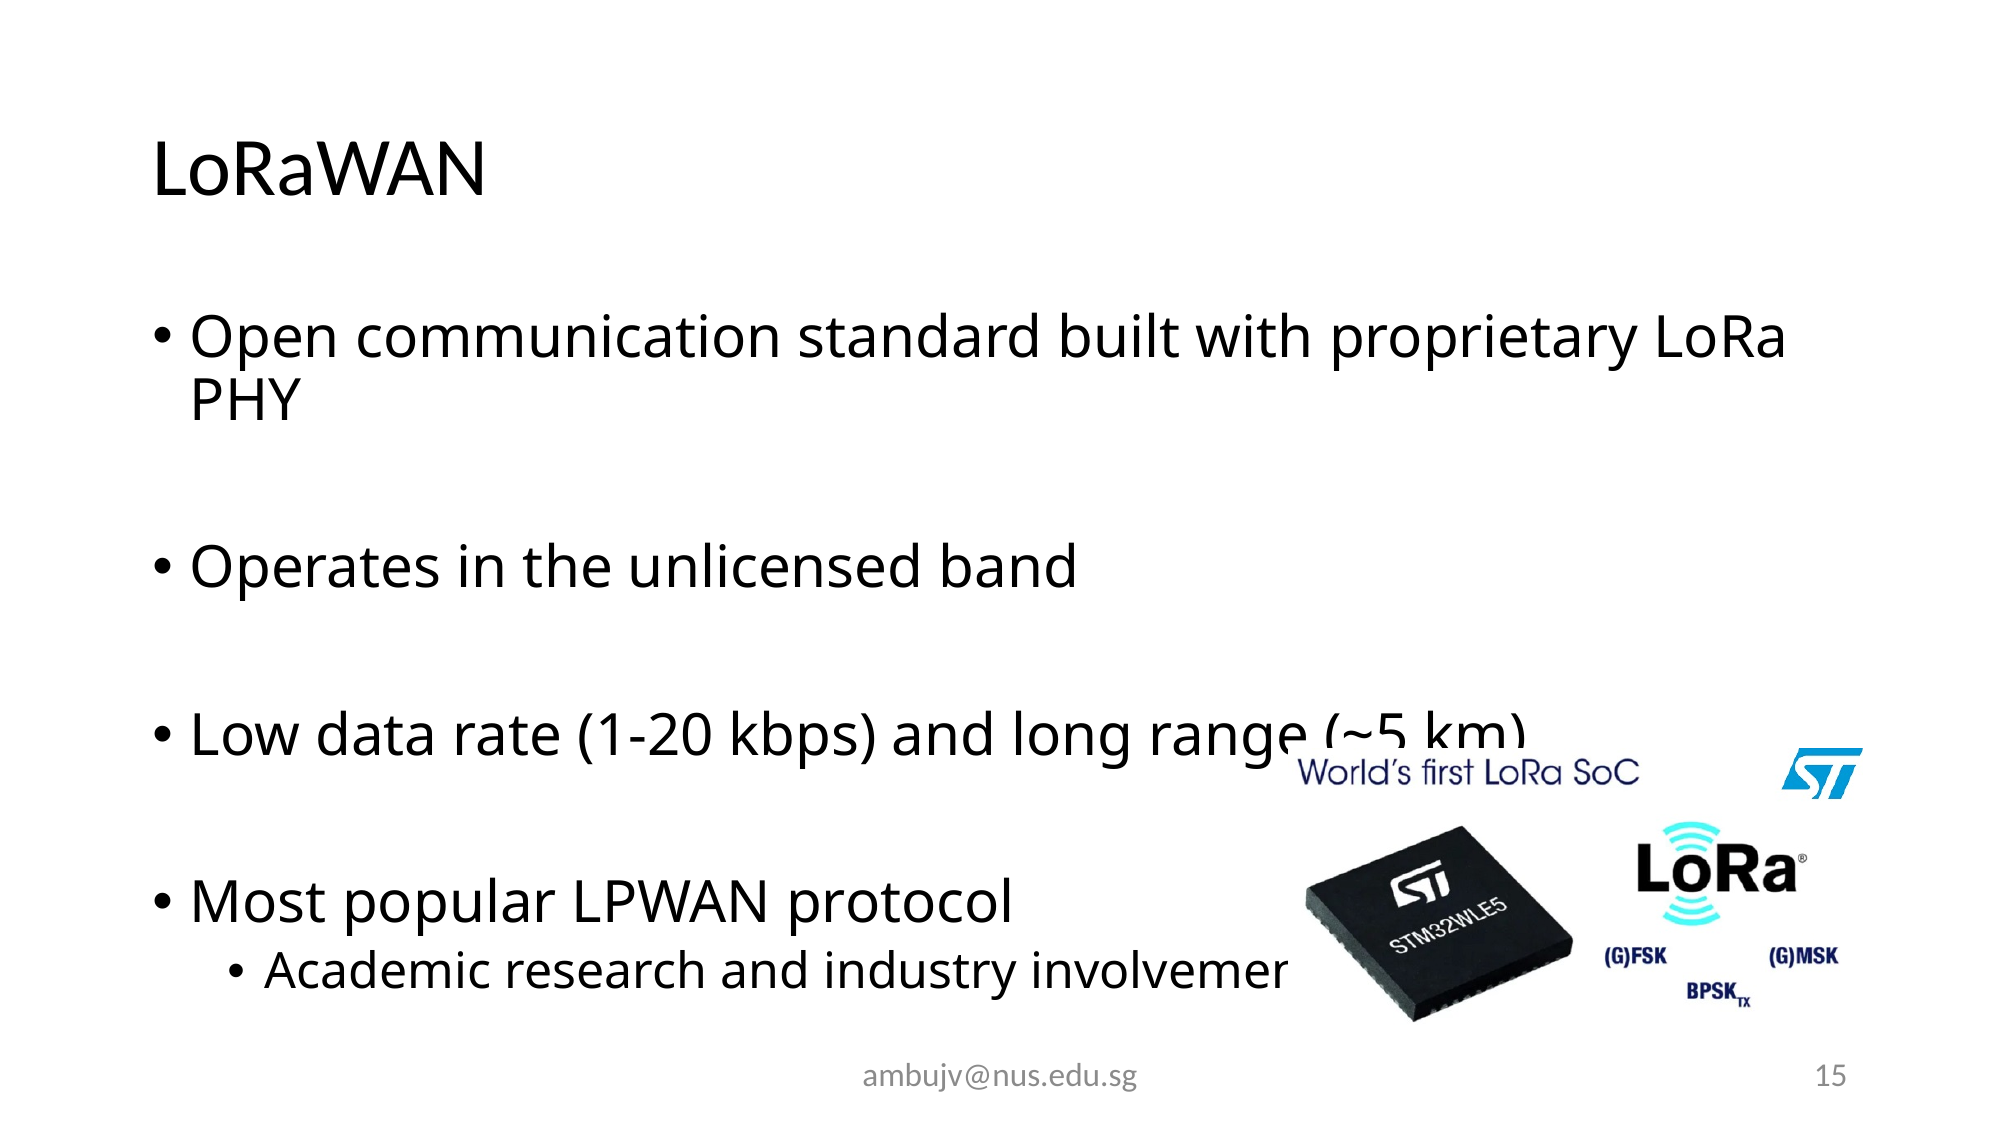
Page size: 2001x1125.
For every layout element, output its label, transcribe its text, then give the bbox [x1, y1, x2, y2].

title LoRaWAN [137, 59, 1863, 278]
footer ambujv@nus.edu.sg [662, 1042, 1338, 1103]
list Open communication standard built with proprietary LoRa PHY Operates in the unlicensed band Low data rate (1-20 kbps) and long range (~5 km) Most popular LPWAN protocol Academic research and industry involvement [137, 299, 1863, 1014]
picture [1288, 748, 1863, 1036]
slide_number 15 [1412, 1042, 1863, 1103]
